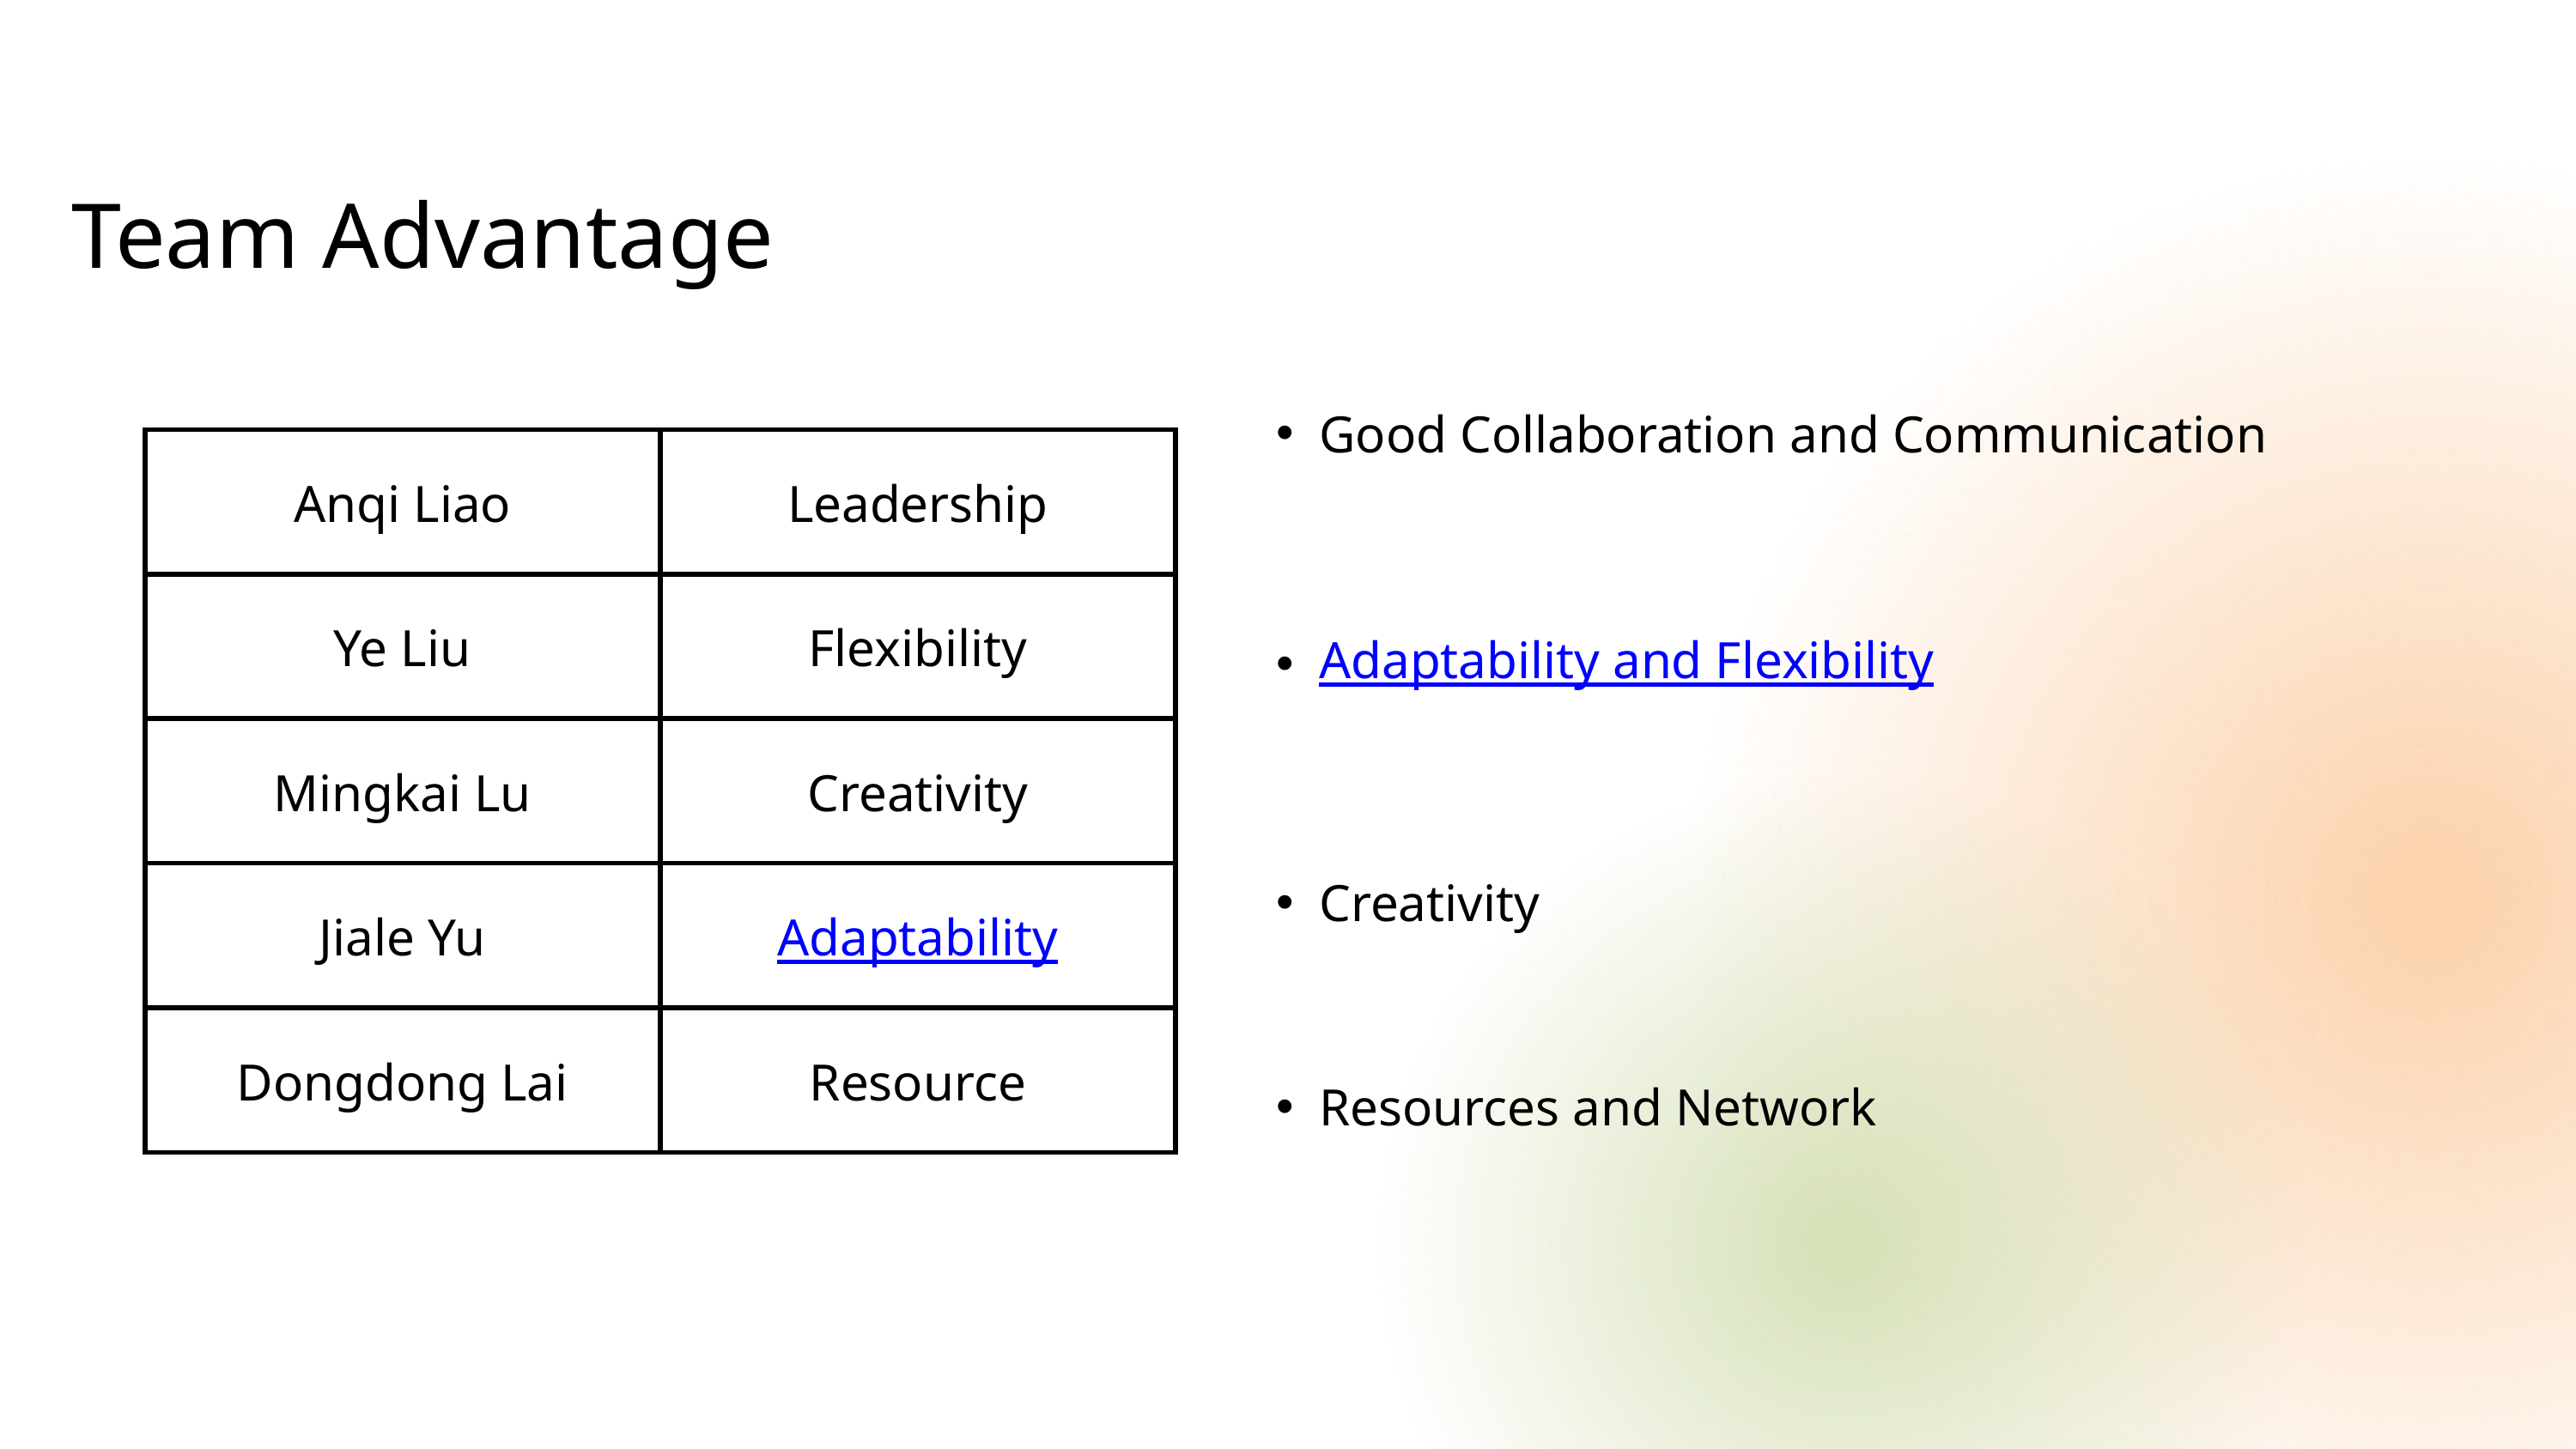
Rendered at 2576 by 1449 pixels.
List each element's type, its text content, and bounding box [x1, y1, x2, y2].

table_cell Resource [663, 1010, 1173, 1150]
table_cell Jiale Yu [148, 865, 658, 1005]
table_cell Mingkai Lu [148, 721, 658, 861]
text_box Team Advantage [71, 179, 1413, 458]
text_box Adaptability and Flexibility [1234, 621, 2083, 697]
table_cell Adaptability [663, 865, 1173, 1005]
text_box [1618, 85, 2576, 1449]
table_header Leadership [663, 458, 1173, 572]
table_cell Flexibility [663, 577, 1173, 716]
table_header Anqi Liao [148, 458, 658, 572]
table_cell Creativity [663, 721, 1173, 861]
table_cell Ye Liu [148, 577, 658, 716]
table_cell Dongdong Lai [148, 1010, 658, 1150]
text_box [1334, 732, 2357, 1449]
text_box Resources and Network [1234, 1060, 2083, 1137]
text_box Good Collaboration and Communication [1234, 387, 2331, 463]
text_box Creativity [1234, 856, 2083, 931]
